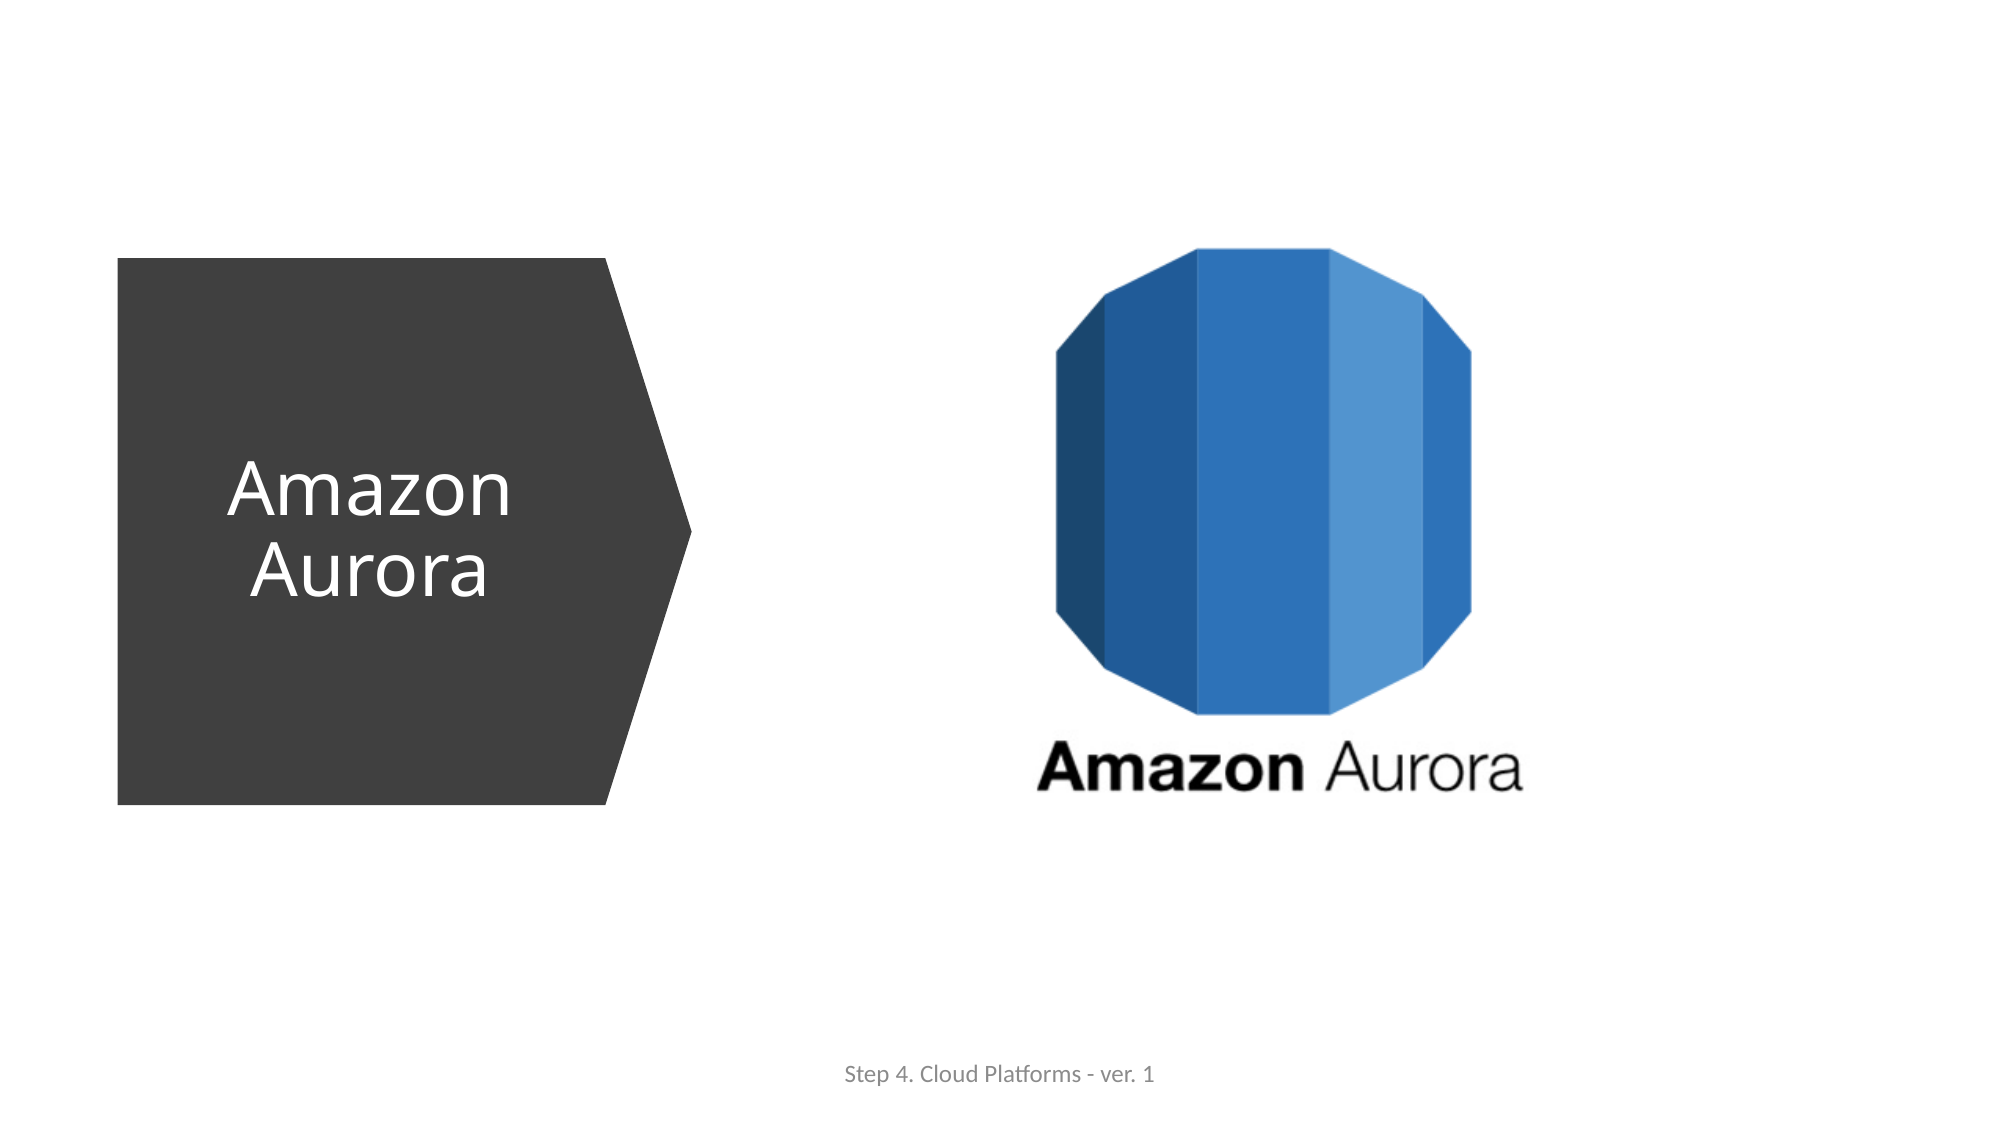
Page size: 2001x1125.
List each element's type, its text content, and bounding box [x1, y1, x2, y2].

text_box [116, 257, 693, 807]
picture [1028, 228, 1533, 806]
footer Step 4. Cloud Platforms - ver. 1 [662, 1042, 1338, 1103]
title Amazon Aurora [145, 322, 596, 741]
